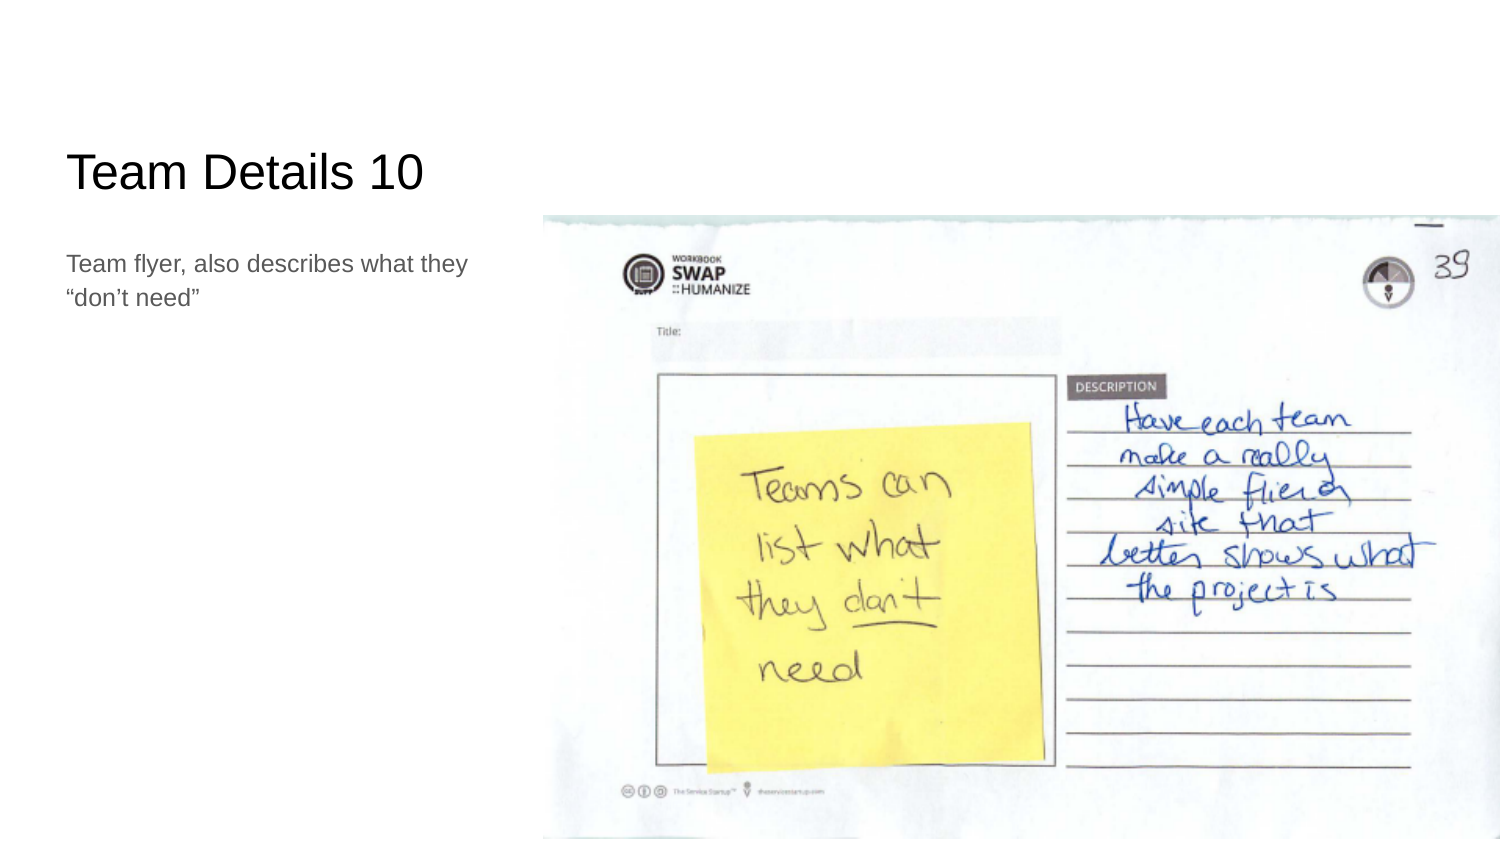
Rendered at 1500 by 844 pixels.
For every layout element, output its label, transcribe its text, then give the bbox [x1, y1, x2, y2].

picture [543, 214, 1500, 839]
title Team Details 10 [51, 91, 512, 216]
list Team flyer, also describes what they “don’t need” [51, 227, 512, 750]
